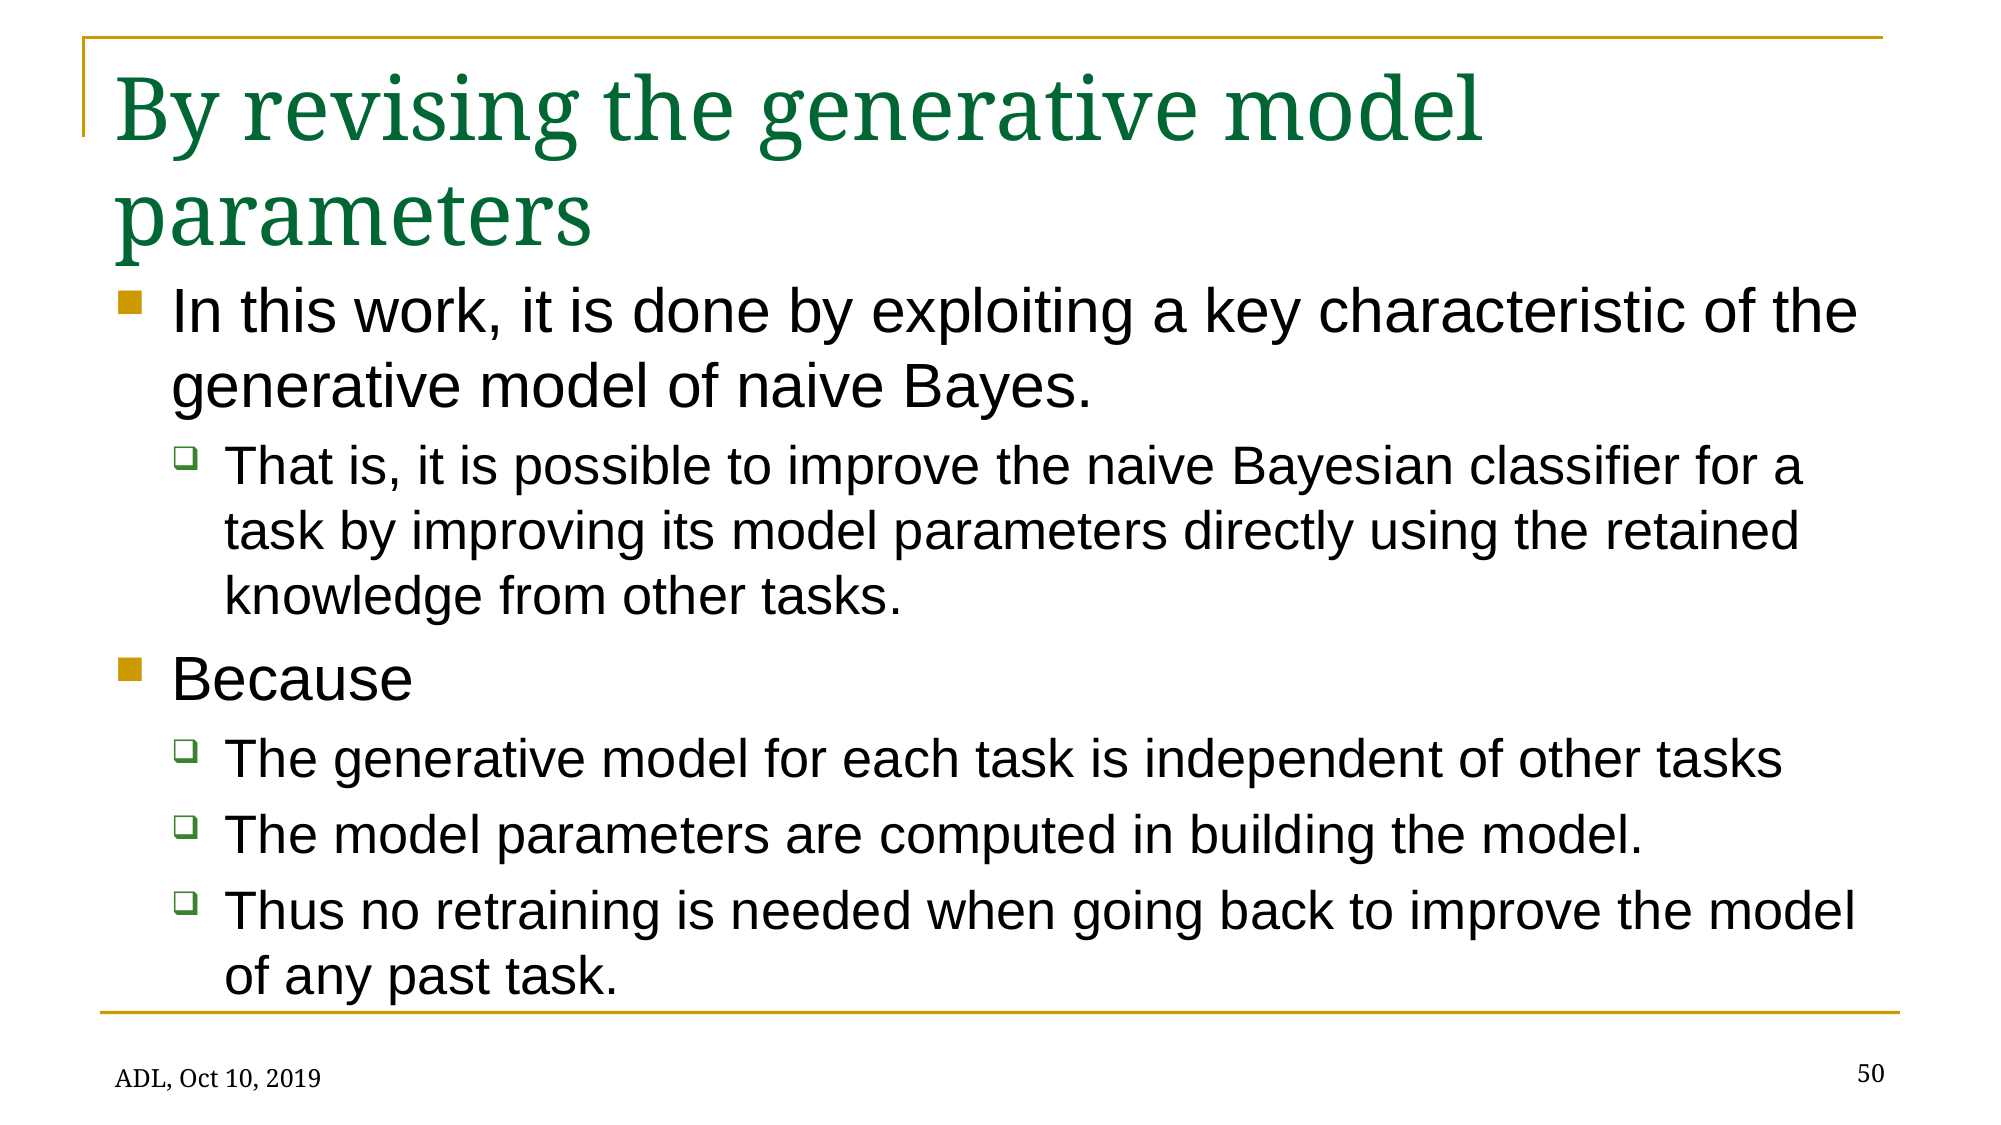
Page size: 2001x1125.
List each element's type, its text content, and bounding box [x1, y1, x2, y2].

slide_number 50 [1433, 1023, 1901, 1100]
list In this work, it is done by exploiting a key characteristic of the generative model of naive Bayes. That is, it is possible to improve the naive Bayesian classifier for a task by improving its model parameters directly using the retained knowledge from other tasks. Because The generative model for each task is independent of other tasks The model parameters are computed in building the model. Thus no retraining is needed when going back to improve the model of any past task. [99, 262, 1900, 1006]
footer ADL, Oct 10, 2019 [99, 1024, 1317, 1101]
title By revising the generative model parameters [99, 45, 1900, 233]
